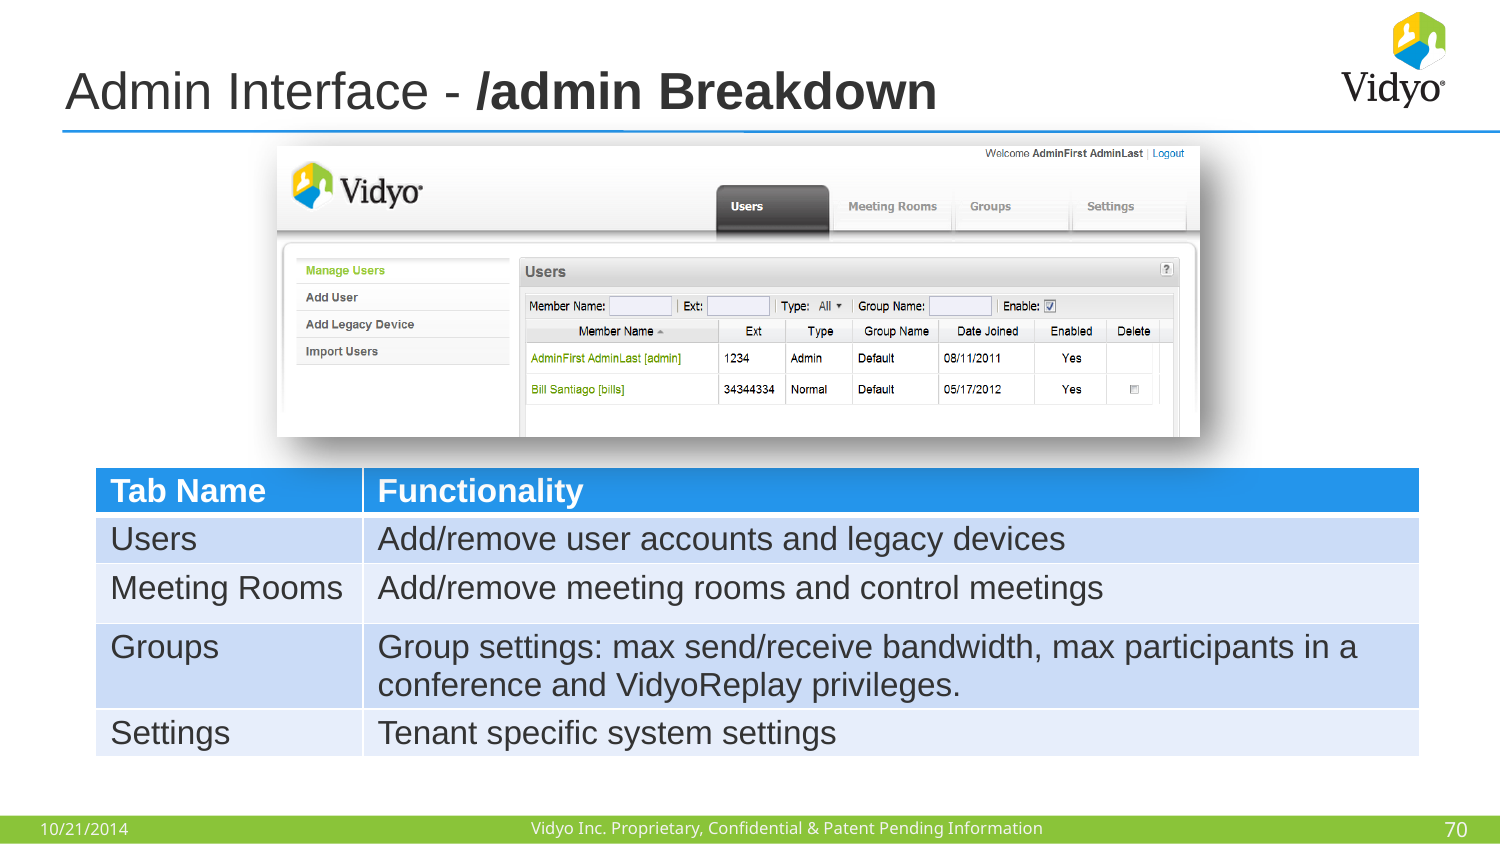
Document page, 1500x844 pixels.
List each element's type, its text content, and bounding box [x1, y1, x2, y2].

picture [277, 146, 1201, 437]
table_cell Groups [96, 624, 362, 708]
table_cell Add/remove meeting rooms and control meetings [364, 564, 1419, 623]
table_cell Group settings: max send/receive bandwidth, max participants in a conference and VidyoReplay privileges. [364, 624, 1419, 708]
table_cell Tenant specific system settings [364, 710, 1419, 756]
picture [1338, 9, 1500, 123]
table_cell Settings [96, 710, 362, 756]
table_cell Users [96, 518, 362, 563]
table_header Tab Name [96, 468, 362, 512]
title Admin Interface - /admin Breakdown [50, 9, 1338, 128]
table_header Functionality [364, 468, 1419, 512]
table_cell Add/remove user accounts and legacy devices [364, 518, 1419, 563]
table_cell Meeting Rooms [96, 564, 362, 623]
